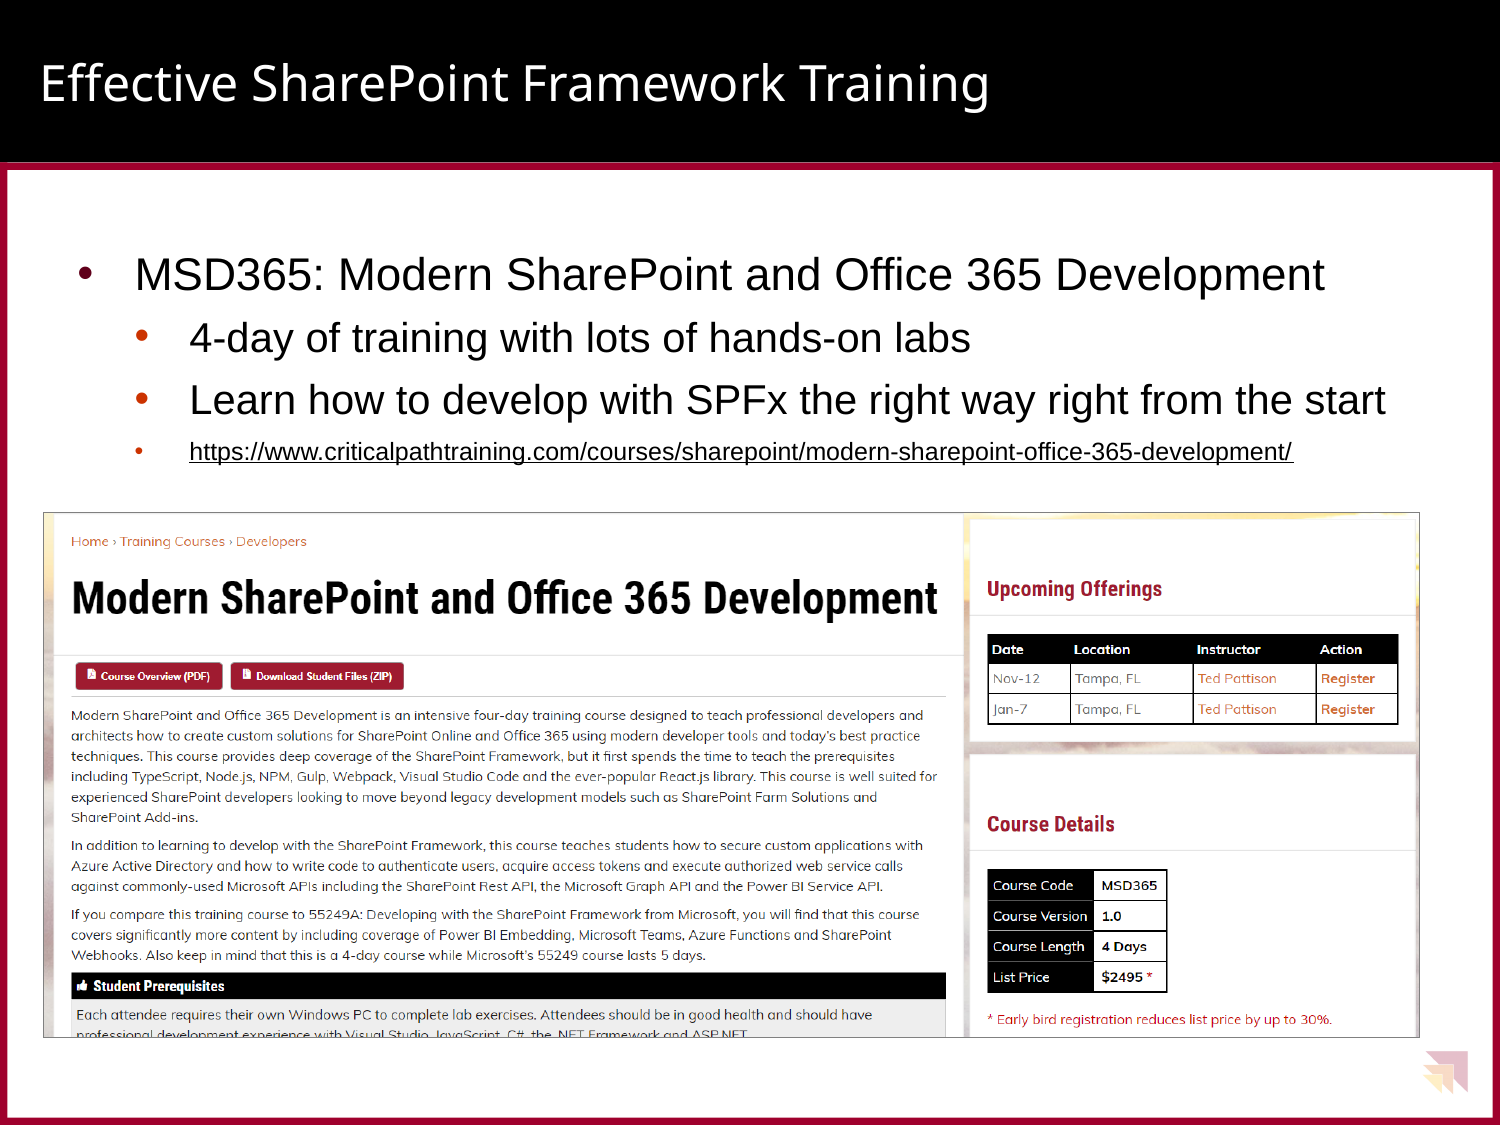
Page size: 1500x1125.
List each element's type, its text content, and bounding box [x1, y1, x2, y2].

picture [42, 512, 1420, 1038]
list MSD365: Modern SharePoint and Office 365 Development 4-day of training with lots of hands-on labs Learn how to develop with SPFx the right way right from the start https://www.criticalpathtraining.com/courses/sharepoint/modern-sharepoint-office-365-development/ [62, 237, 1438, 1088]
title Effective SharePoint Framework Training [24, 12, 1438, 150]
